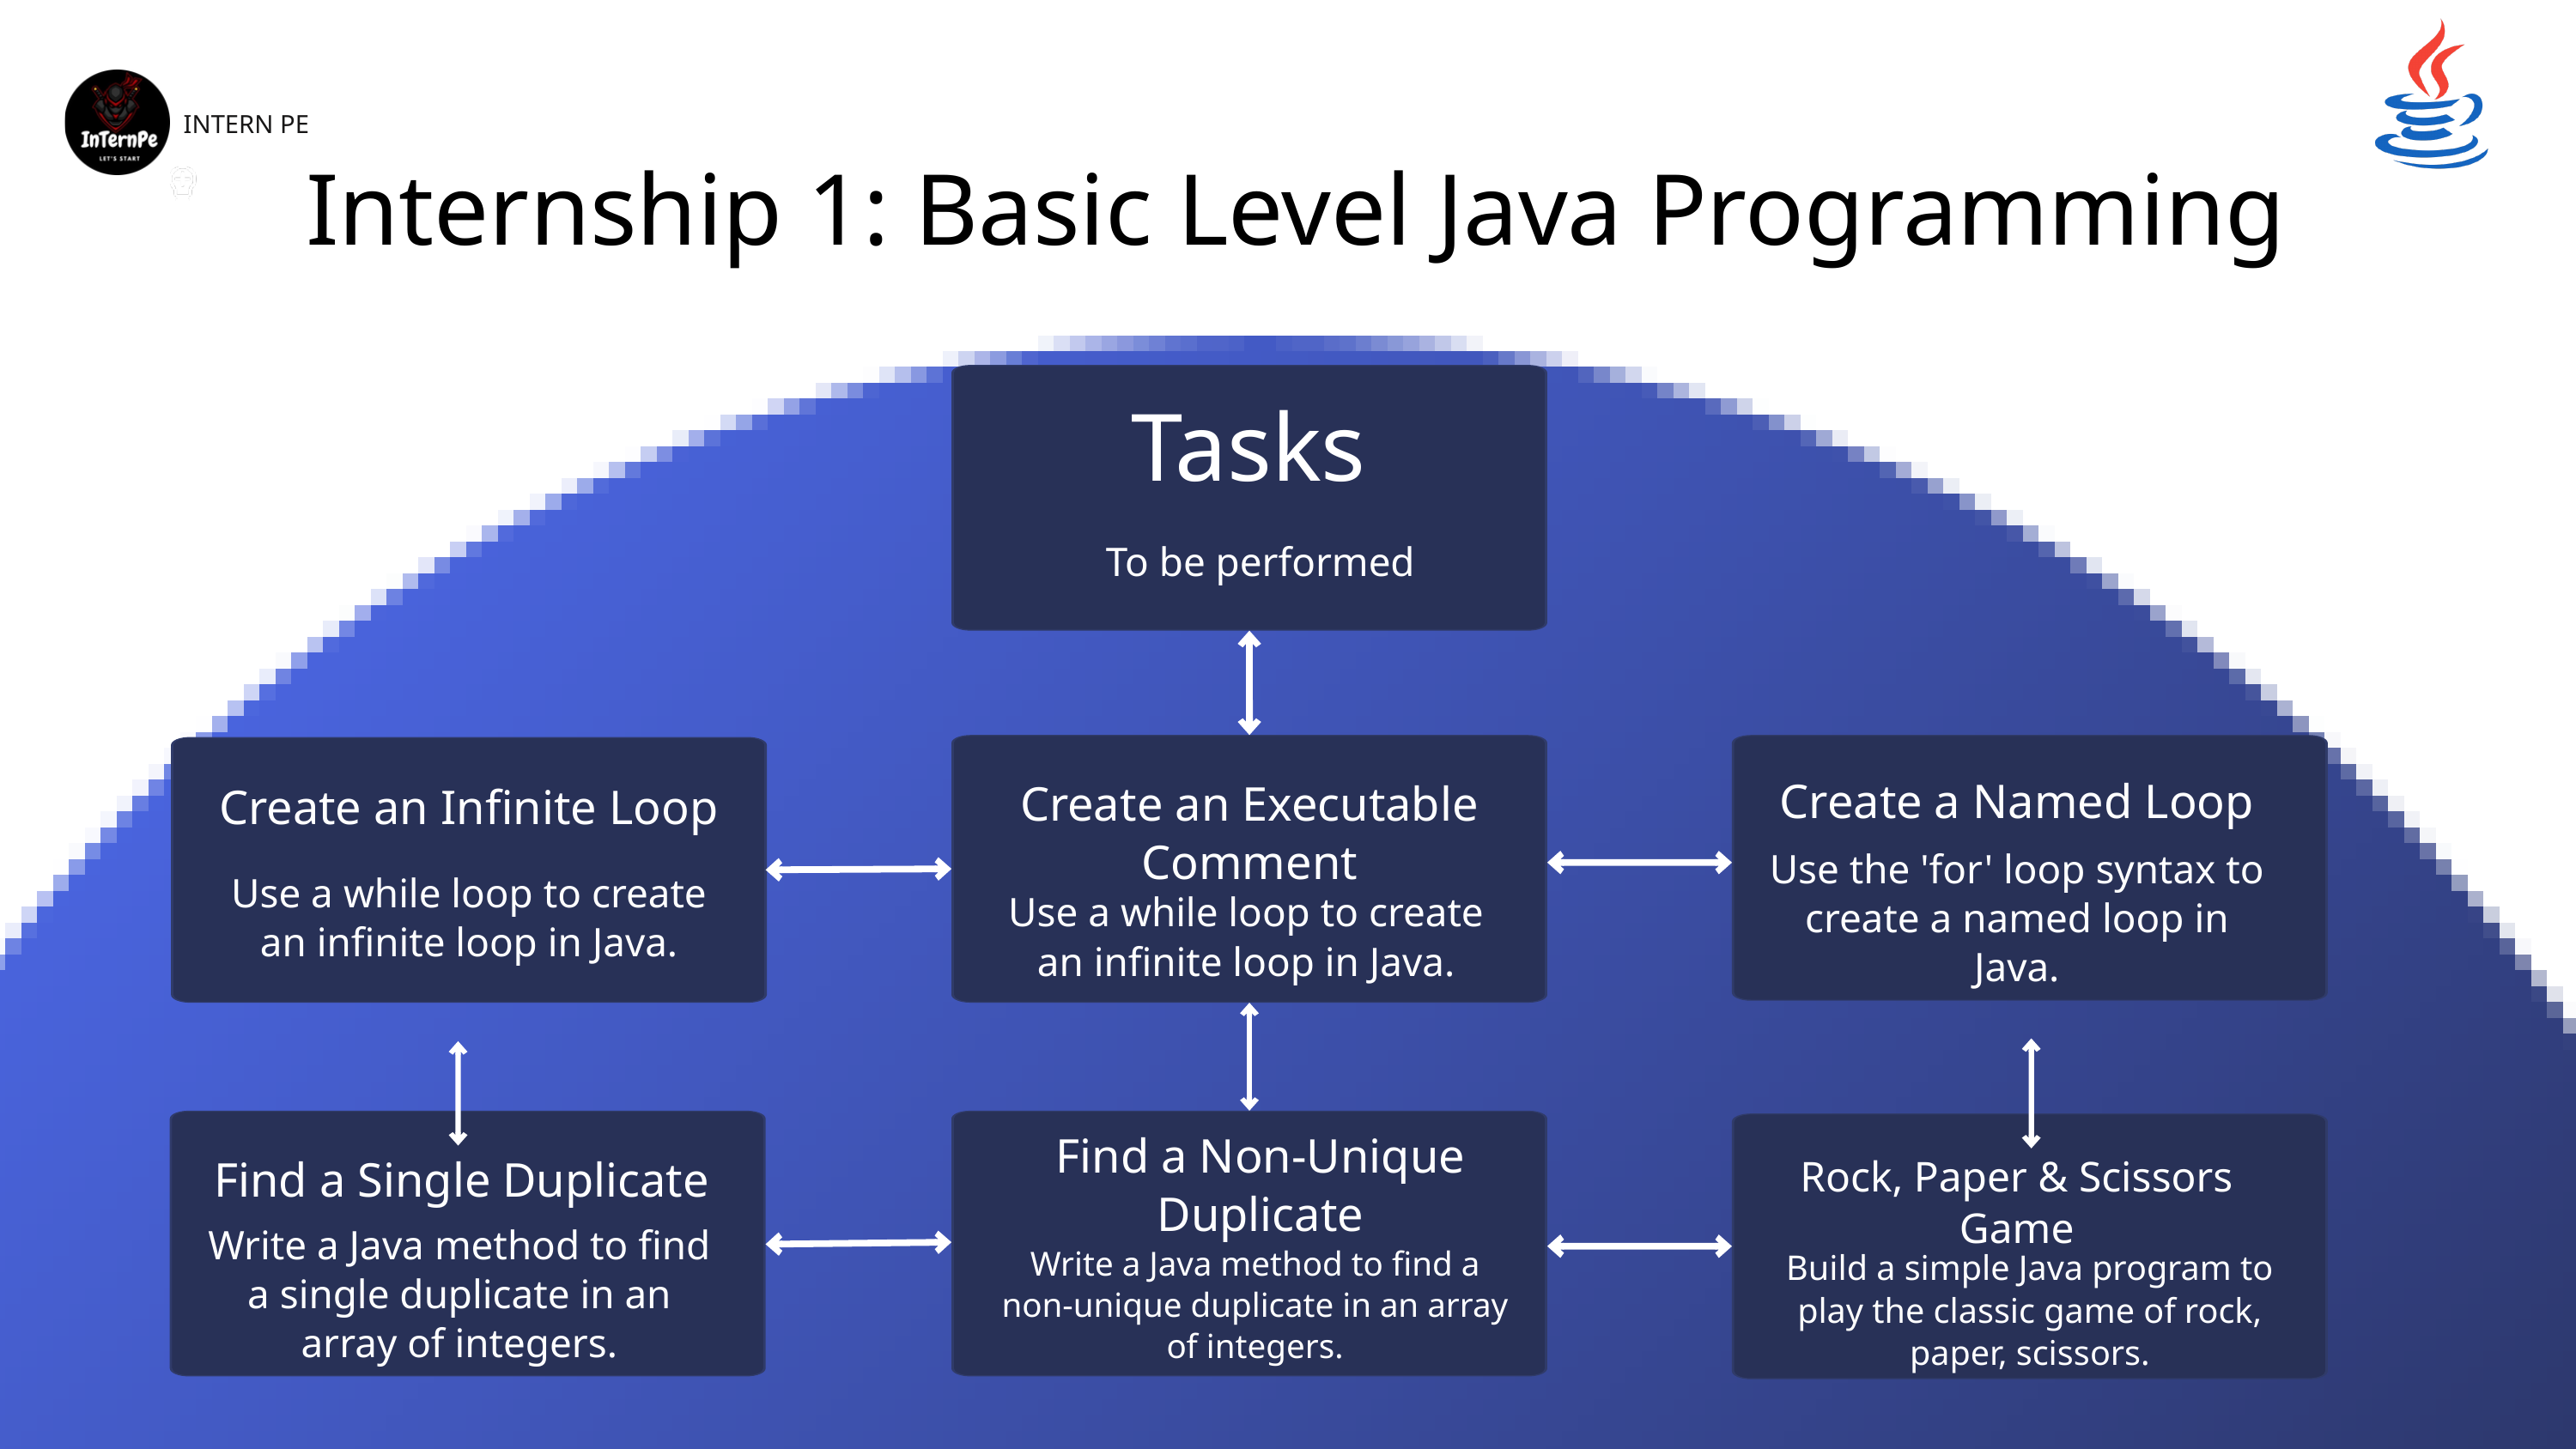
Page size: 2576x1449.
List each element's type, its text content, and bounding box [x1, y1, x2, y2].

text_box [1731, 1113, 2329, 1379]
text_box [2341, 3, 2522, 184]
text_box [0, 336, 2576, 1449]
text_box Internship 1: Basic Level Java Programming [306, 142, 2432, 264]
text_box [452, 1040, 465, 1109]
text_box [1731, 734, 2329, 1001]
text_box [169, 166, 197, 201]
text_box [170, 737, 768, 1003]
text_box INTERN PE [183, 103, 428, 139]
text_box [951, 364, 1548, 631]
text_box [169, 1110, 766, 1377]
text_box [64, 70, 170, 175]
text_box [951, 1110, 1548, 1377]
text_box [951, 734, 1548, 1003]
